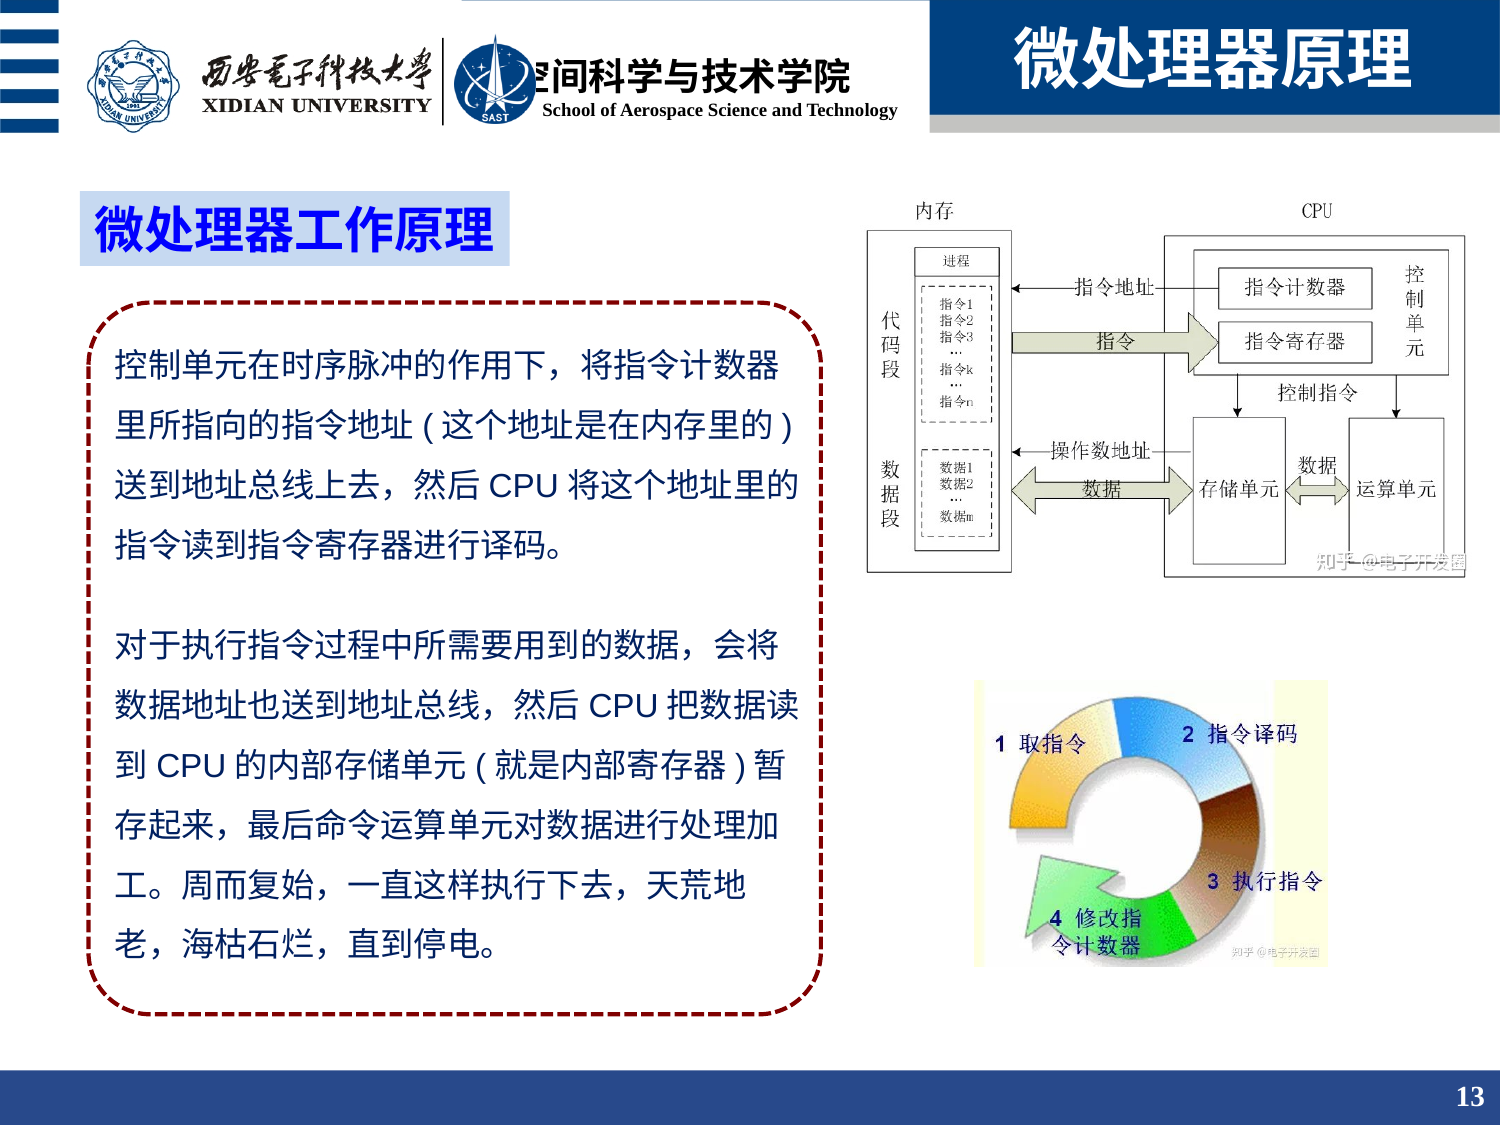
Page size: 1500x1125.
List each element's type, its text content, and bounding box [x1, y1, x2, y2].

text_box 微处理器工作原理 [79, 191, 510, 266]
text_box 微处理器原理 [927, 0, 1500, 114]
text_box 控制单元在时序脉冲的作用下，将指令计数器里所指向的指令地址(这个地址是在内存里的)送到地址总线上去，然后CPU将这个地址里的指令读到指令寄存器进行译码。 对于执行指令过程中所需要用到的数据，会将数据地址也送到地址总线，然后CPU把数据读到CPU的内部存储单元(就是内部寄存器)暂存起来，最后命令运算单元对数据进行处理加工。周而复始，一直这样执行下去，天荒地老，海枯石烂，直到停电。 [100, 317, 818, 971]
picture [0, 0, 1500, 1070]
text_box [107, 300, 802, 317]
text_box [86, 325, 823, 1017]
